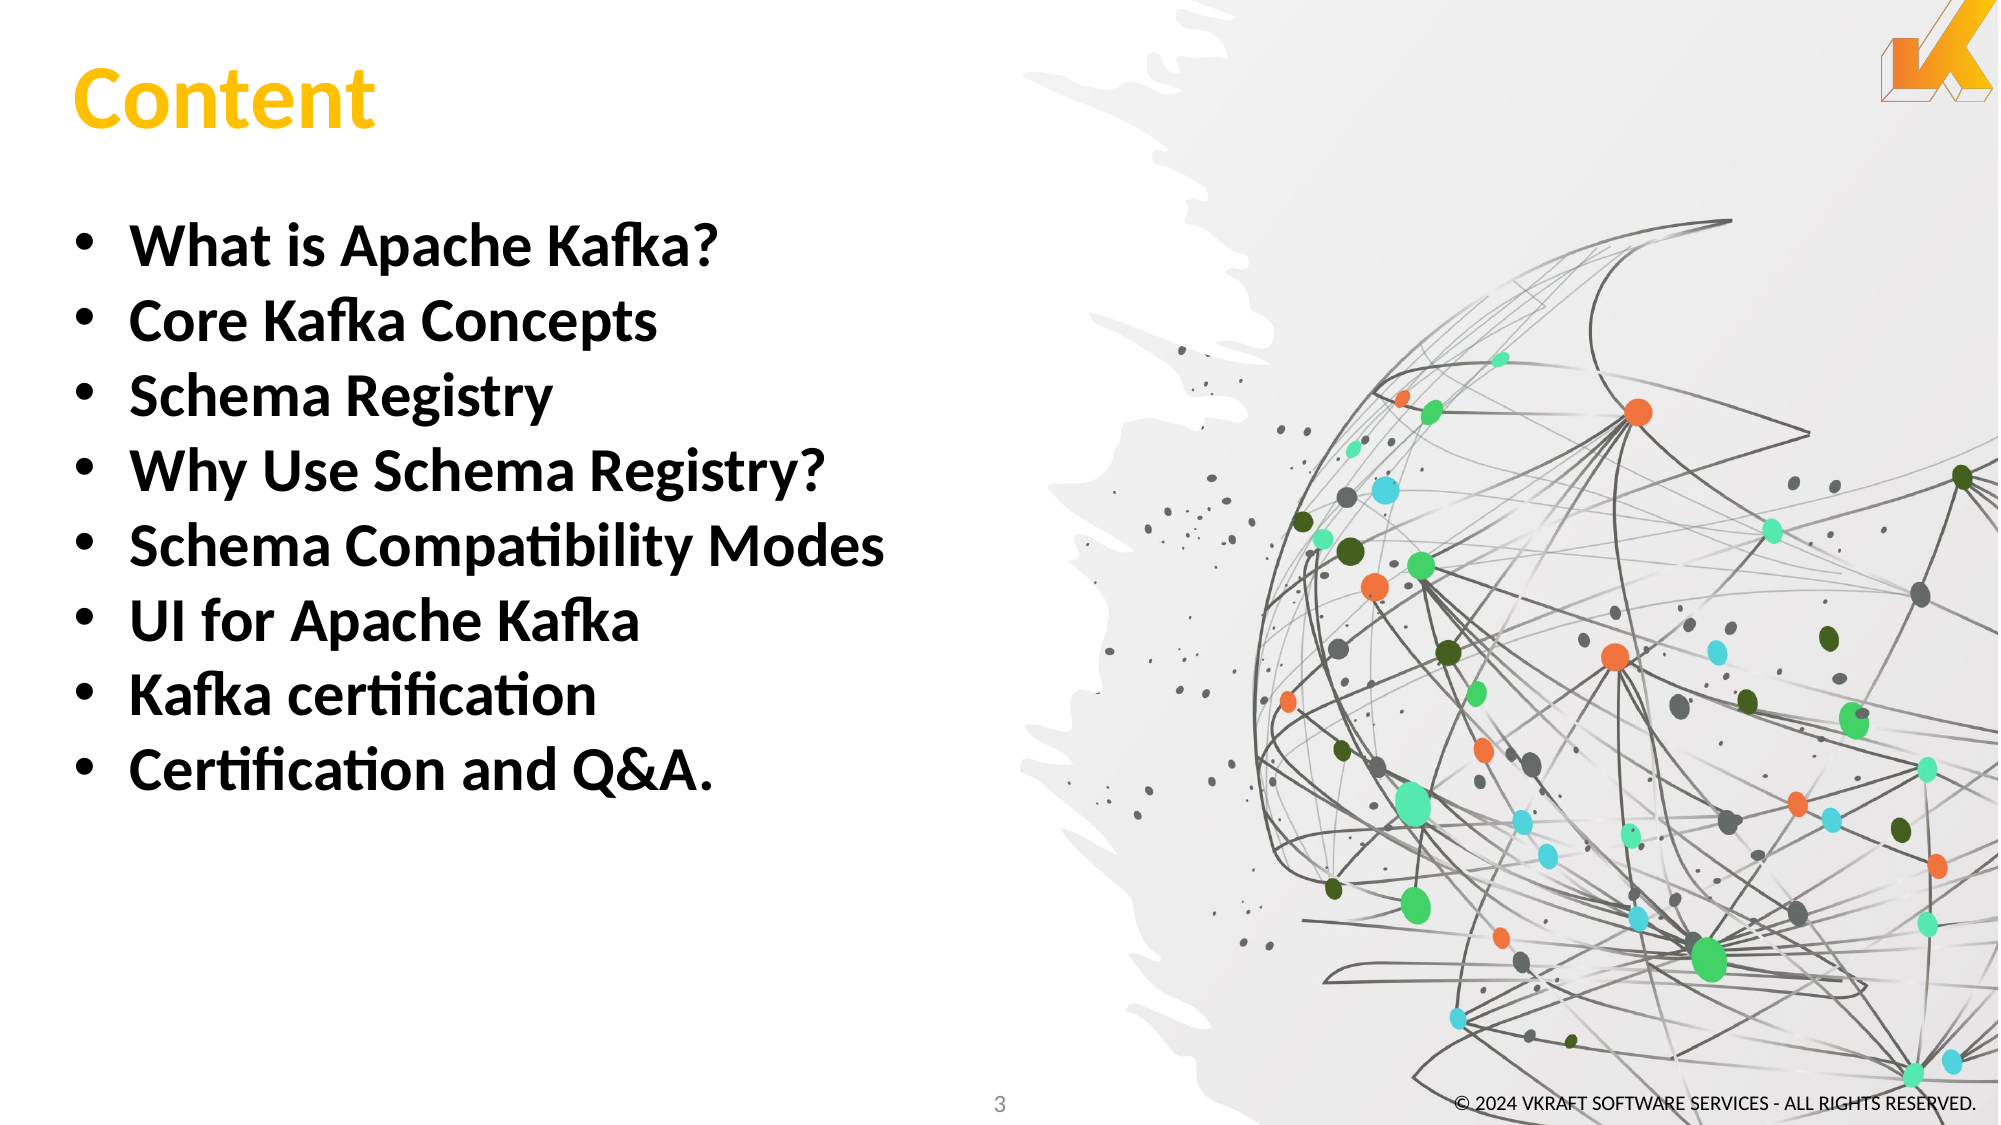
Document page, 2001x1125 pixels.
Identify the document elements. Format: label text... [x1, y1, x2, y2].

title Content [58, 29, 954, 157]
picture [1021, 0, 1999, 1125]
text_box What is Apache Kafka? Core Kafka Concepts Schema Registry Why Use Schema Registry? Schema Compatibility Modes UI for Apache Kafka Kafka certification Certification and Q&A. [58, 196, 1099, 846]
